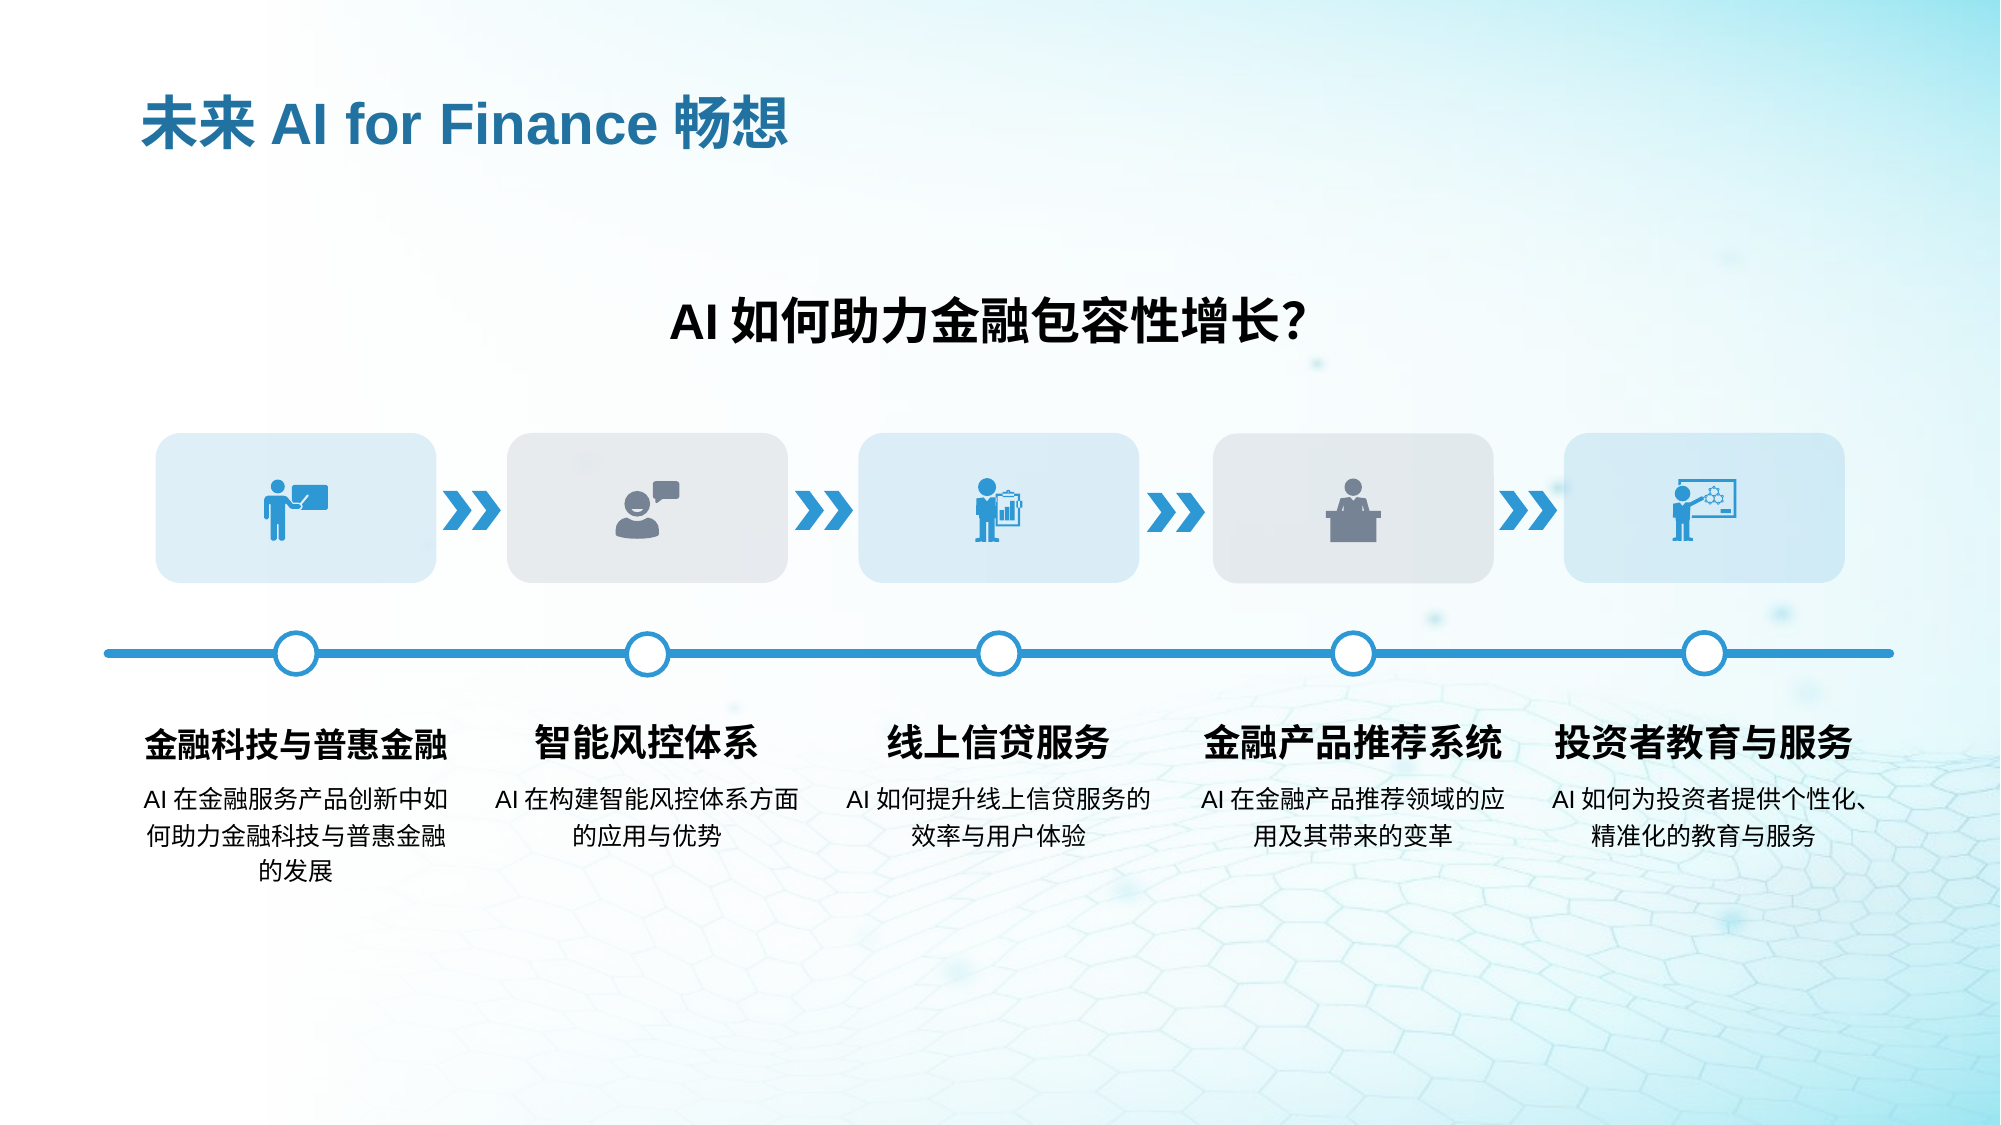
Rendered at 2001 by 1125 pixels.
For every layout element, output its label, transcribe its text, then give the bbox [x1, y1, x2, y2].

text_box 未来AI for Finance畅想 [125, 16, 1907, 164]
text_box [108, 282, 1890, 997]
